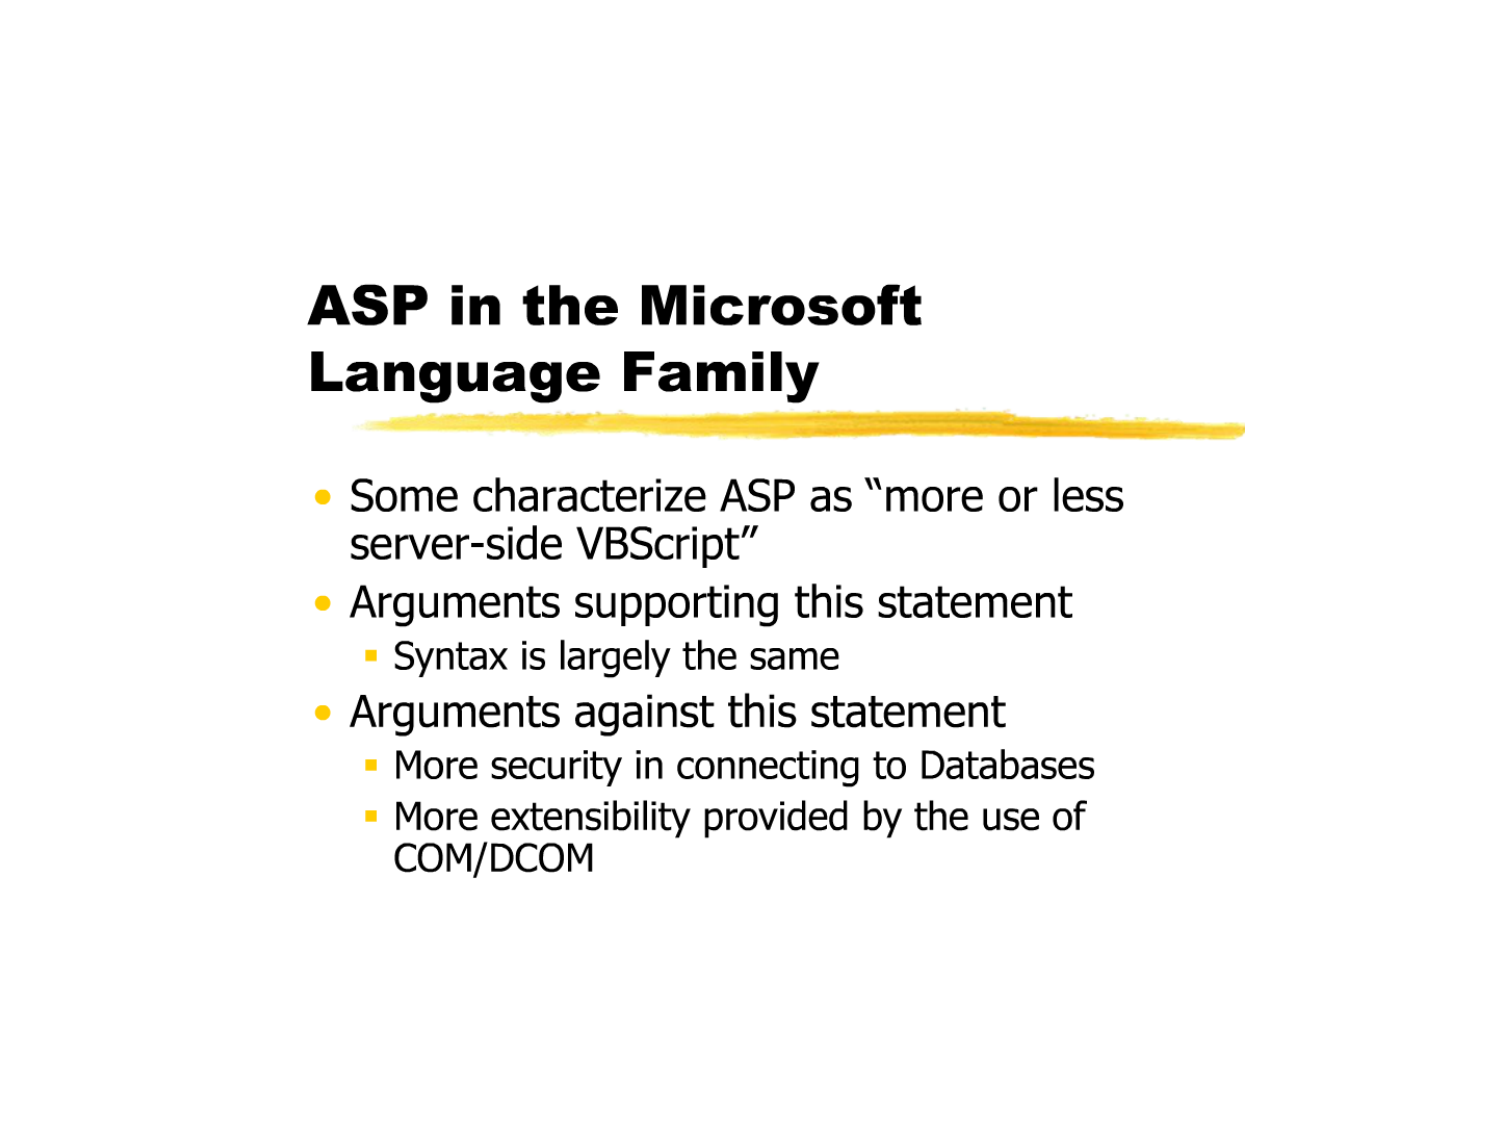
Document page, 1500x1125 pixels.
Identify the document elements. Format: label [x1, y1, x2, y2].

list [254, 262, 1246, 1006]
